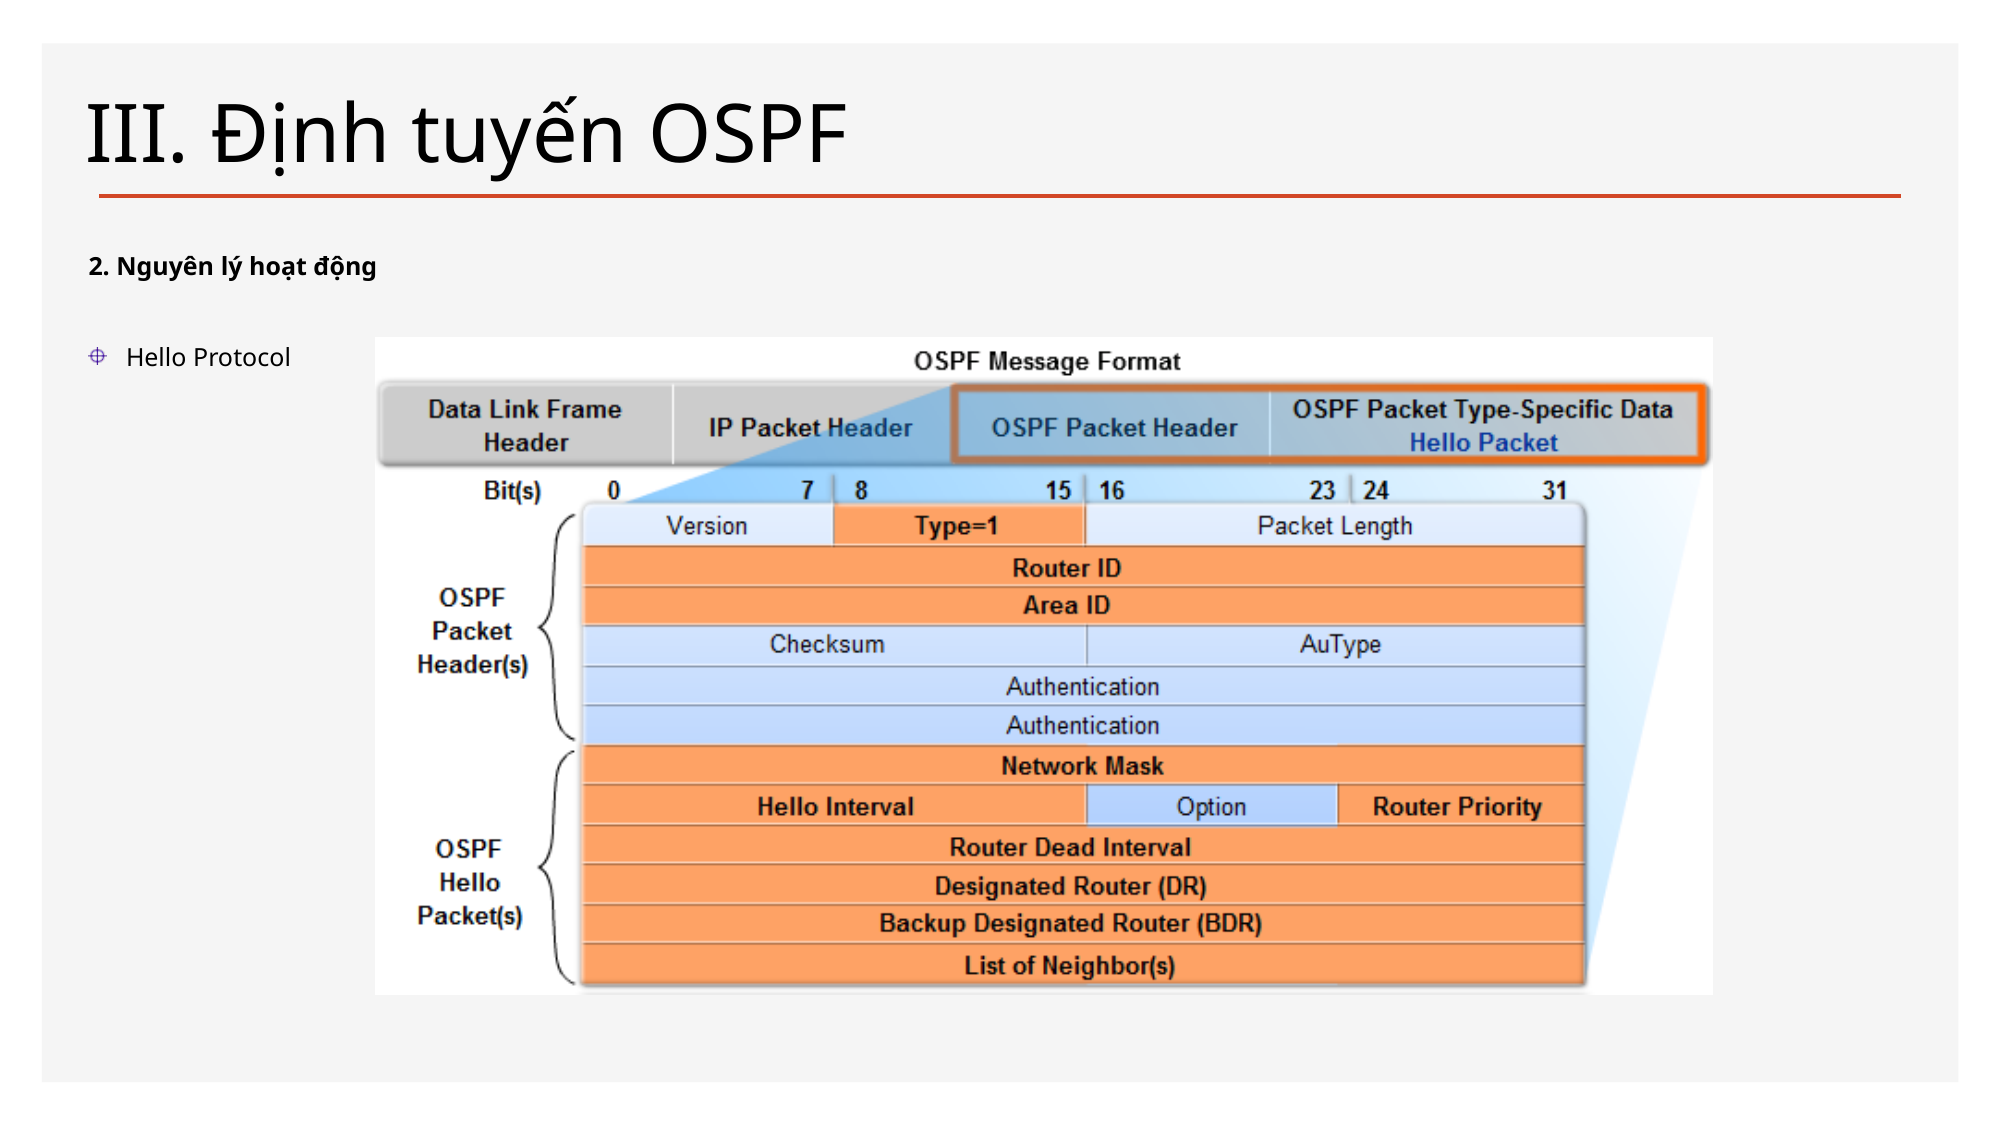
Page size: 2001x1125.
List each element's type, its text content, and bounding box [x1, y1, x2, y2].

picture [374, 337, 1713, 996]
list 2. Nguyên lý hoạt động Hello Protocol [88, 235, 813, 888]
title III. Định tuyến OSPF [85, 73, 1214, 179]
picture [88, 347, 107, 365]
